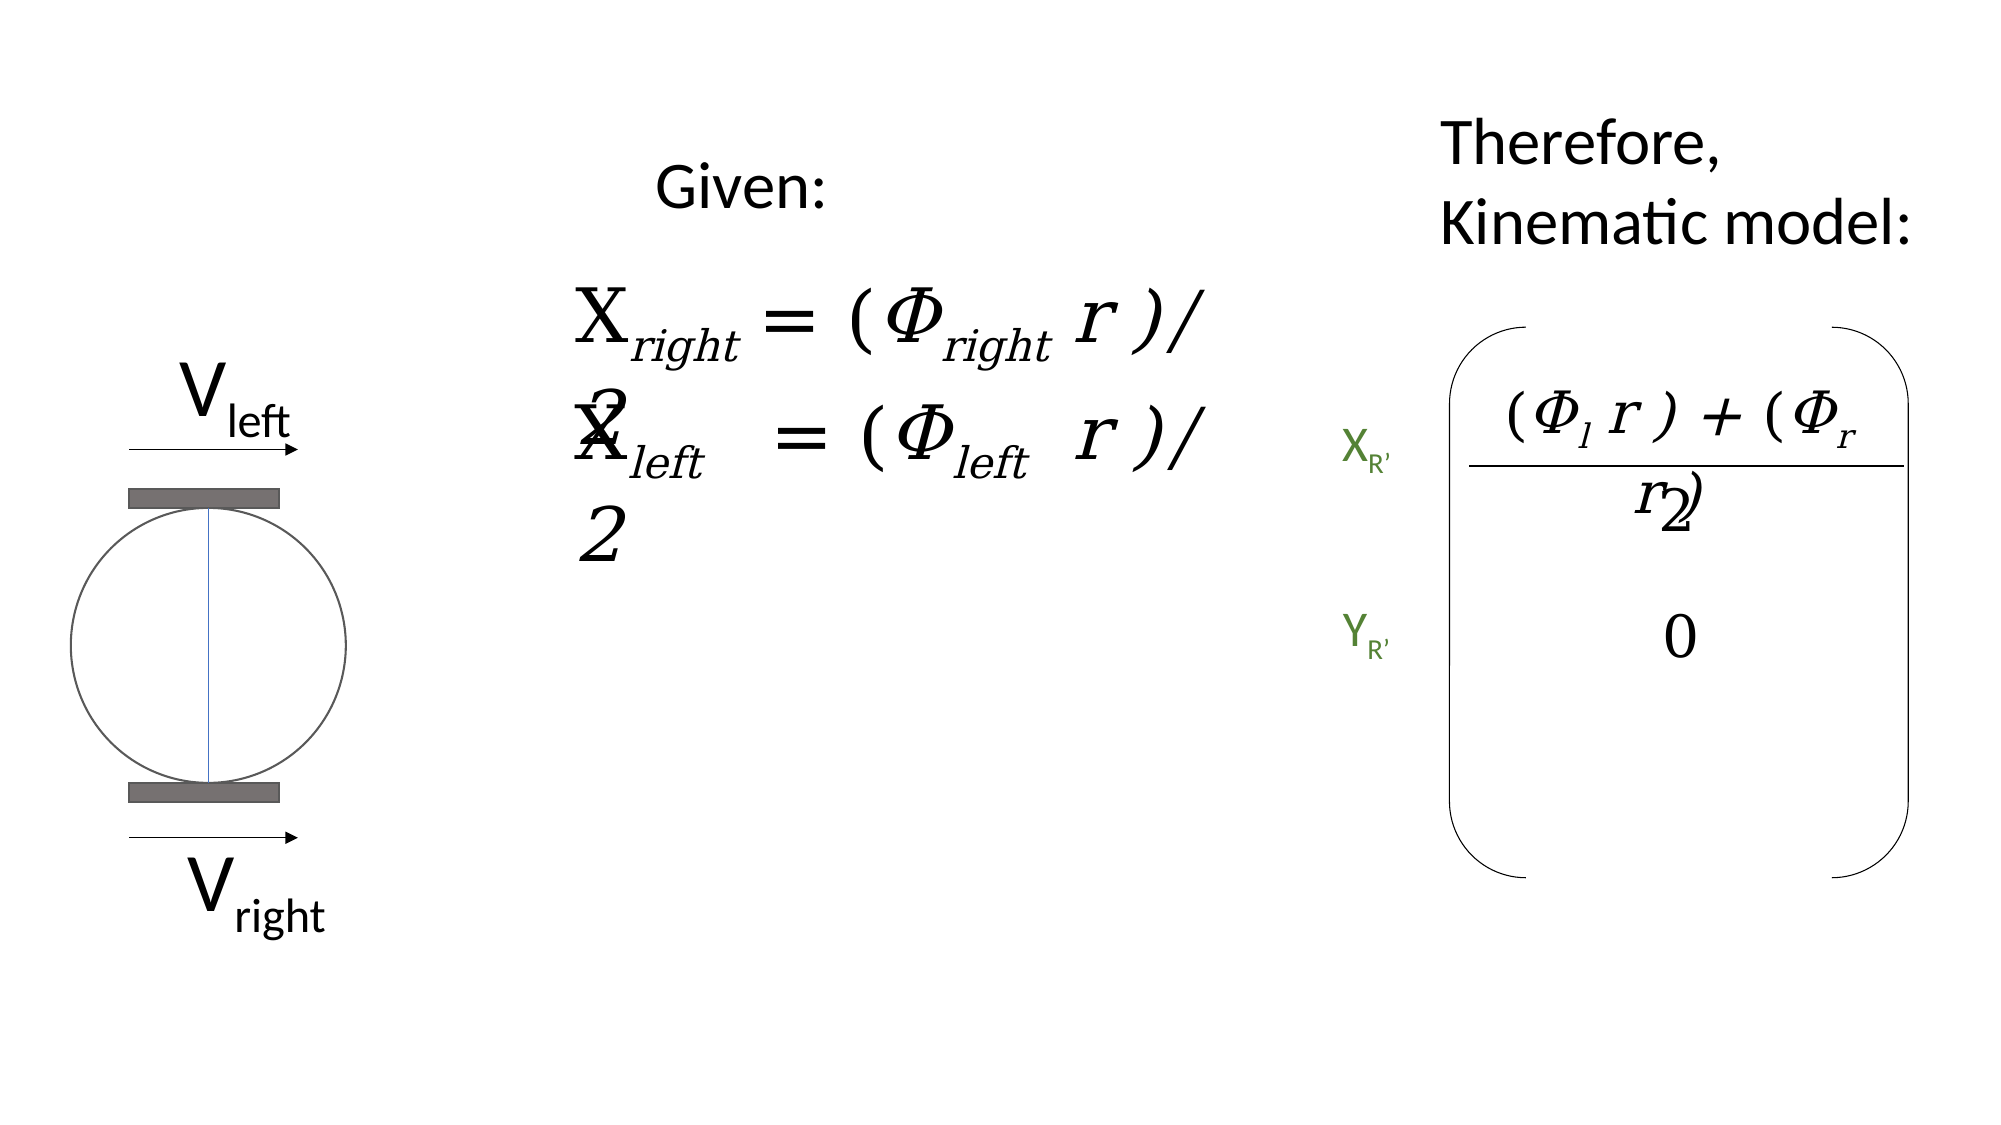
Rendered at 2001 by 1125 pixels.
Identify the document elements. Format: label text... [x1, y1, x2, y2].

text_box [14, 506, 403, 782]
text_box XR’ [1327, 403, 1407, 487]
text_box [1448, 379, 1909, 879]
text_box YR’ [1328, 589, 1406, 673]
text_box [1449, 368, 1905, 552]
text_box Given: [641, 134, 859, 230]
text_box 0 [1453, 591, 1909, 677]
text_box Vright [172, 821, 342, 950]
text_box Vleft [164, 326, 307, 455]
text_box [1457, 326, 1900, 368]
text_box Therefore, Kinematic model: [1425, 90, 1929, 266]
text_box Xleft = (Φleft r )/ 2 [559, 377, 1237, 765]
text_box Xright = (Φright r )/ 2 [561, 259, 1266, 558]
